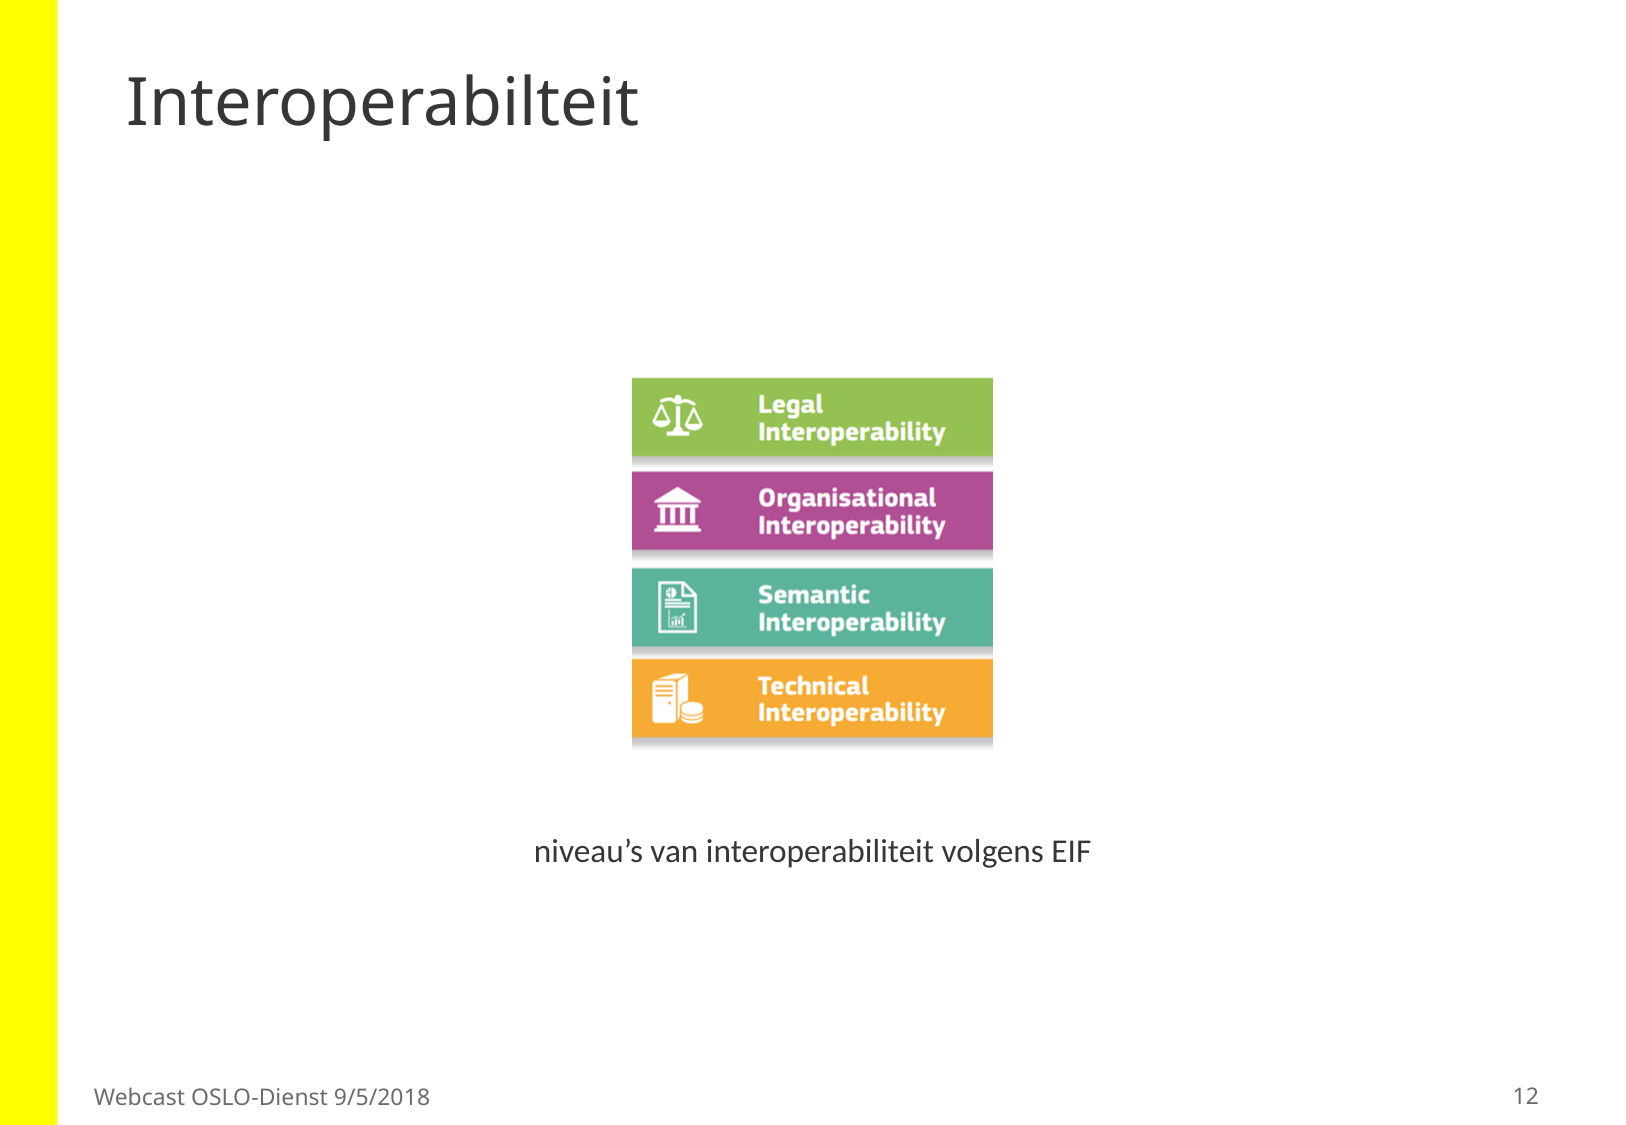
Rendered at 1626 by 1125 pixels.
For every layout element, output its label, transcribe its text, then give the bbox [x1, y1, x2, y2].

footer Webcast OSLO-Dienst 9/5/2018 [78, 1083, 1077, 1113]
slide_number 12 [1424, 1075, 1548, 1120]
text_box niveau’s van interoperabiliteit volgens EIF [519, 821, 1108, 877]
title Interoperabilteit [111, 59, 1514, 222]
picture [631, 370, 993, 754]
